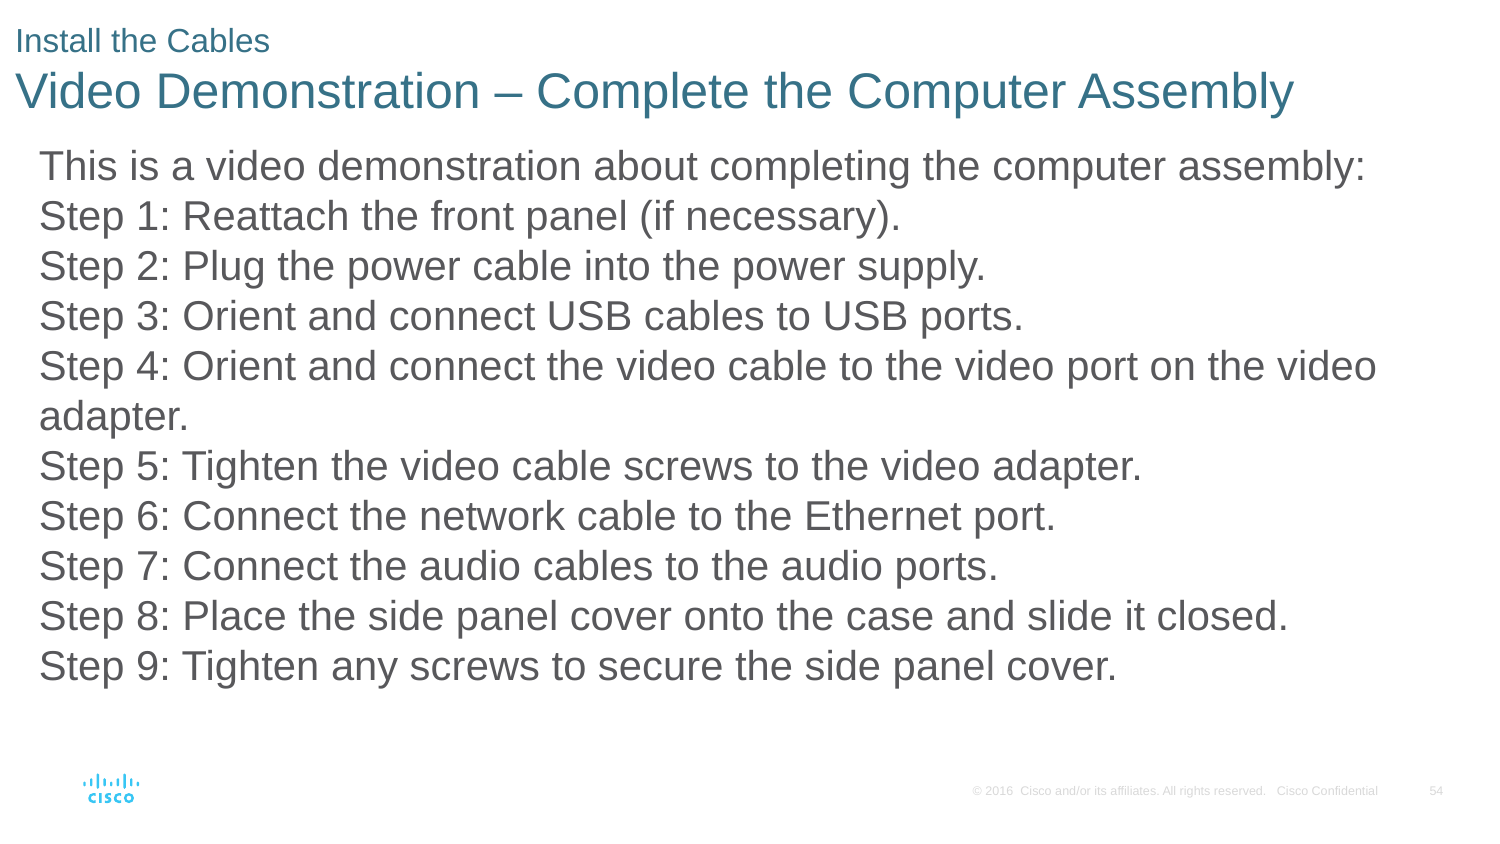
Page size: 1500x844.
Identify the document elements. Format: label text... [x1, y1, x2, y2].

text_box This is a video demonstration about completing the computer assembly: Step 1: Reattach the front panel (if necessary). Step 2: Plug the power cable into the power supply. Step 3: Orient and connect USB cables to USB ports. Step 4: Orient and connect the video cable to the video port on the video adapter. Step 5: Tighten the video cable screws to the video adapter. Step 6: Connect the network cable to the Ethernet port. Step 7: Connect the audio cables to the audio ports. Step 8: Place the side panel cover onto the case and slide it closed. Step 9: Tighten any screws to secure the side panel cover. [24, 131, 1456, 696]
title Install the Cables Video Demonstration – Complete the Computer Assembly [0, 6, 1500, 131]
